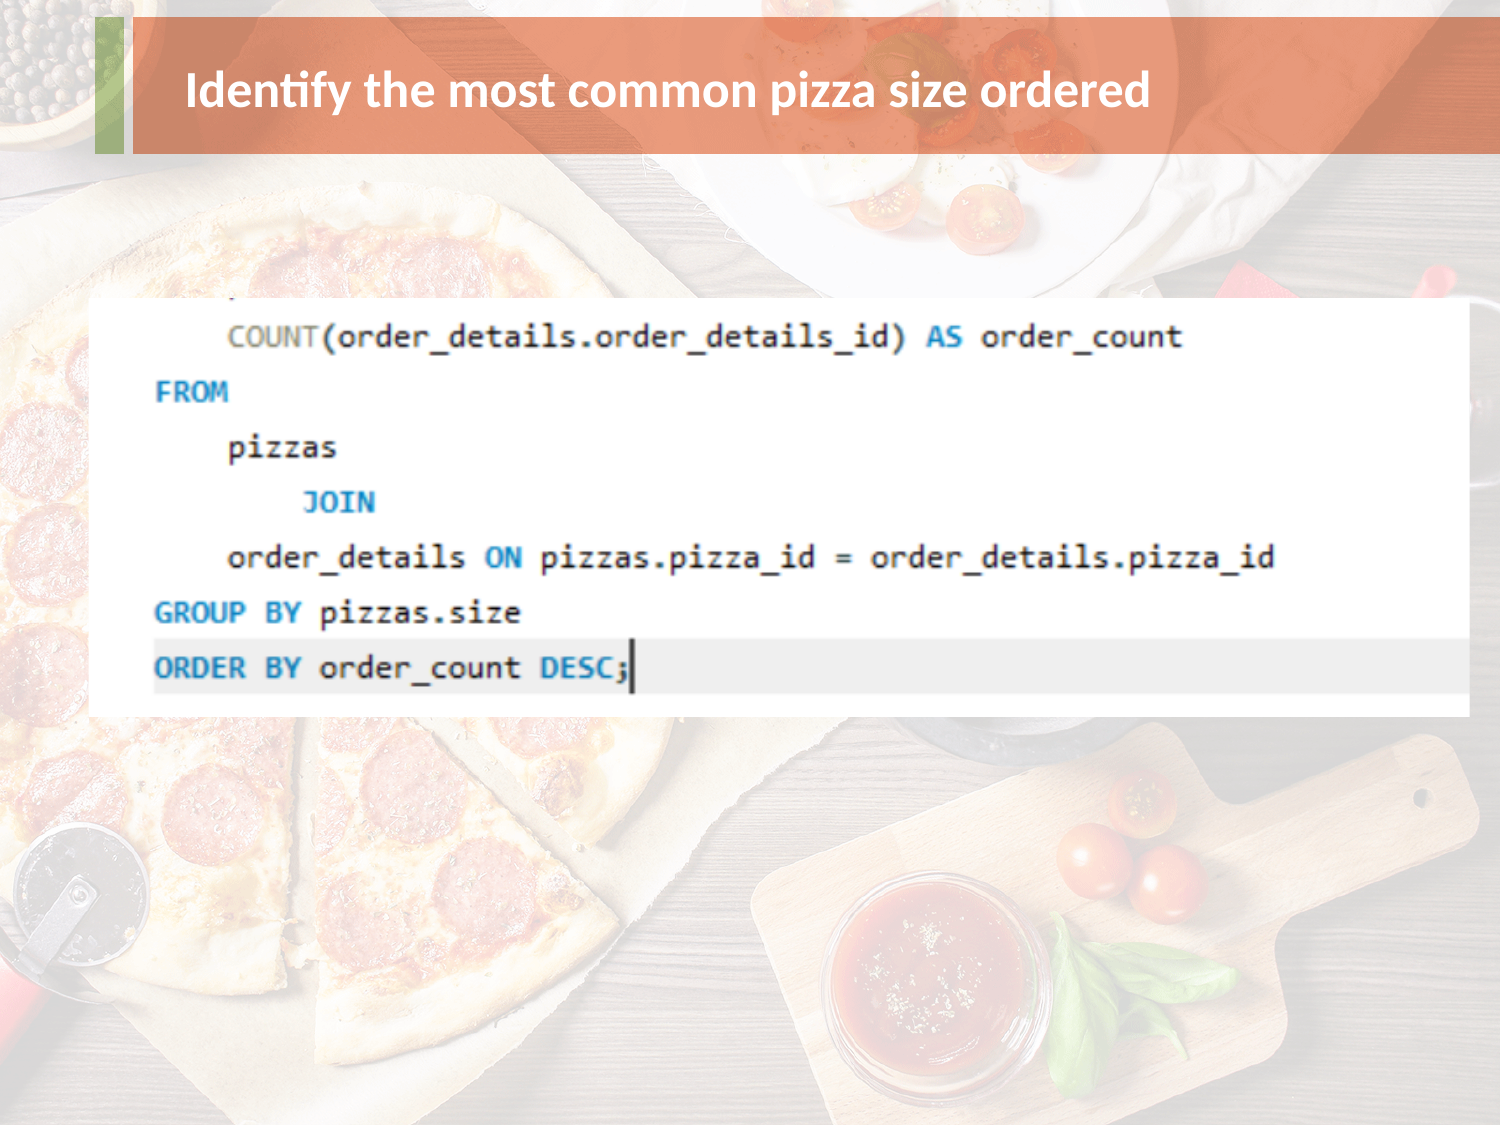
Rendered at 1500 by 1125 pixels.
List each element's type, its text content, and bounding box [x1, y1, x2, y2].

title Identify the most common pizza size ordered [146, 21, 1446, 152]
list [88, 298, 1470, 717]
picture [0, 0, 1500, 1125]
